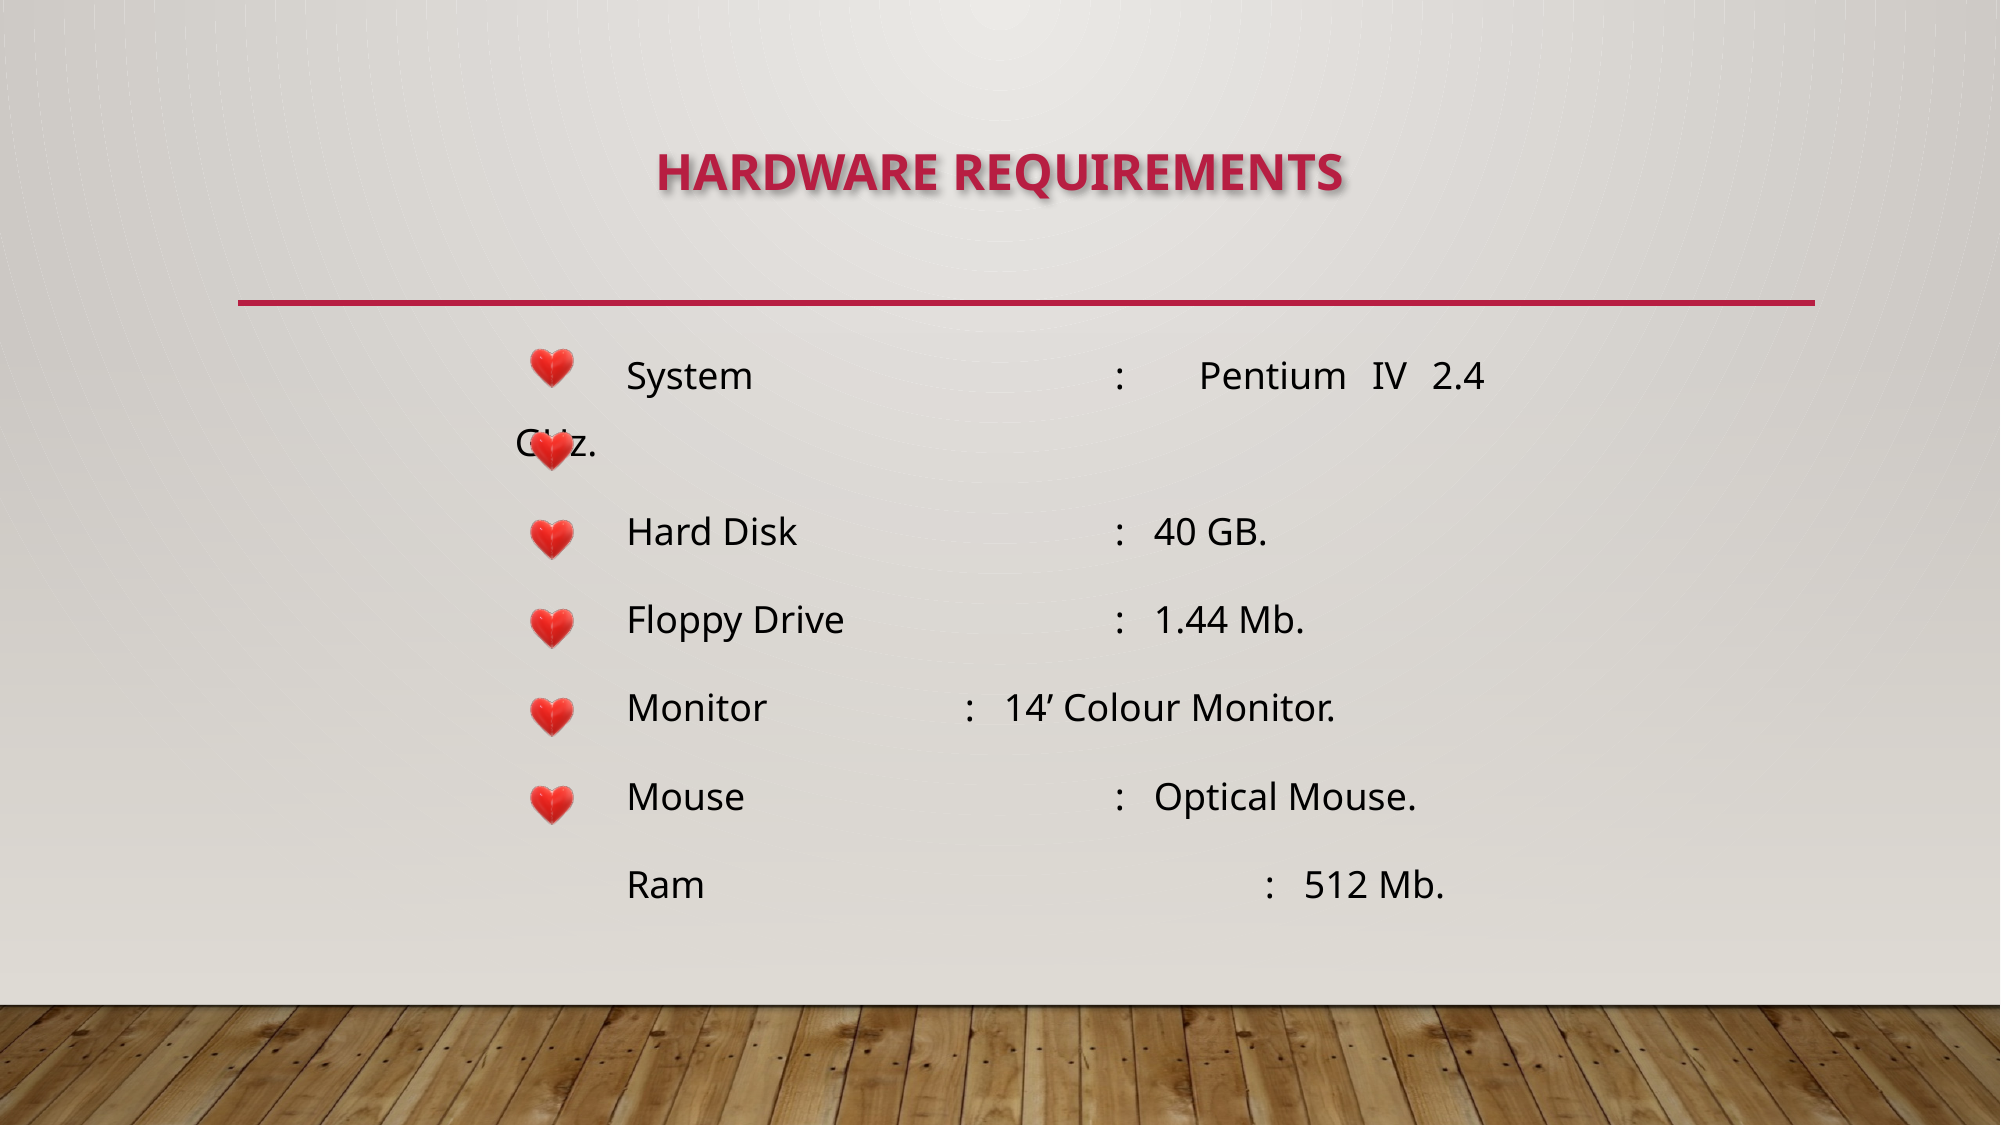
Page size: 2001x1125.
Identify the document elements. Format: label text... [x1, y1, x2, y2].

picture [527, 783, 577, 828]
text_box HARDWARE REQUIREMENTS [576, 133, 1424, 208]
picture [0, 1005, 2000, 1125]
picture [527, 606, 577, 652]
picture [527, 346, 577, 391]
text_box System : Pentium IV 2.4 GHz. Hard Disk : 40 GB. Floppy Drive : 1.44 Mb. Monitor : 14’ Colour Monitor. Mouse : Optical Mouse. Ram : 512 Mb. [500, 321, 1500, 914]
picture [527, 695, 577, 740]
picture [527, 517, 577, 563]
picture [527, 429, 577, 474]
